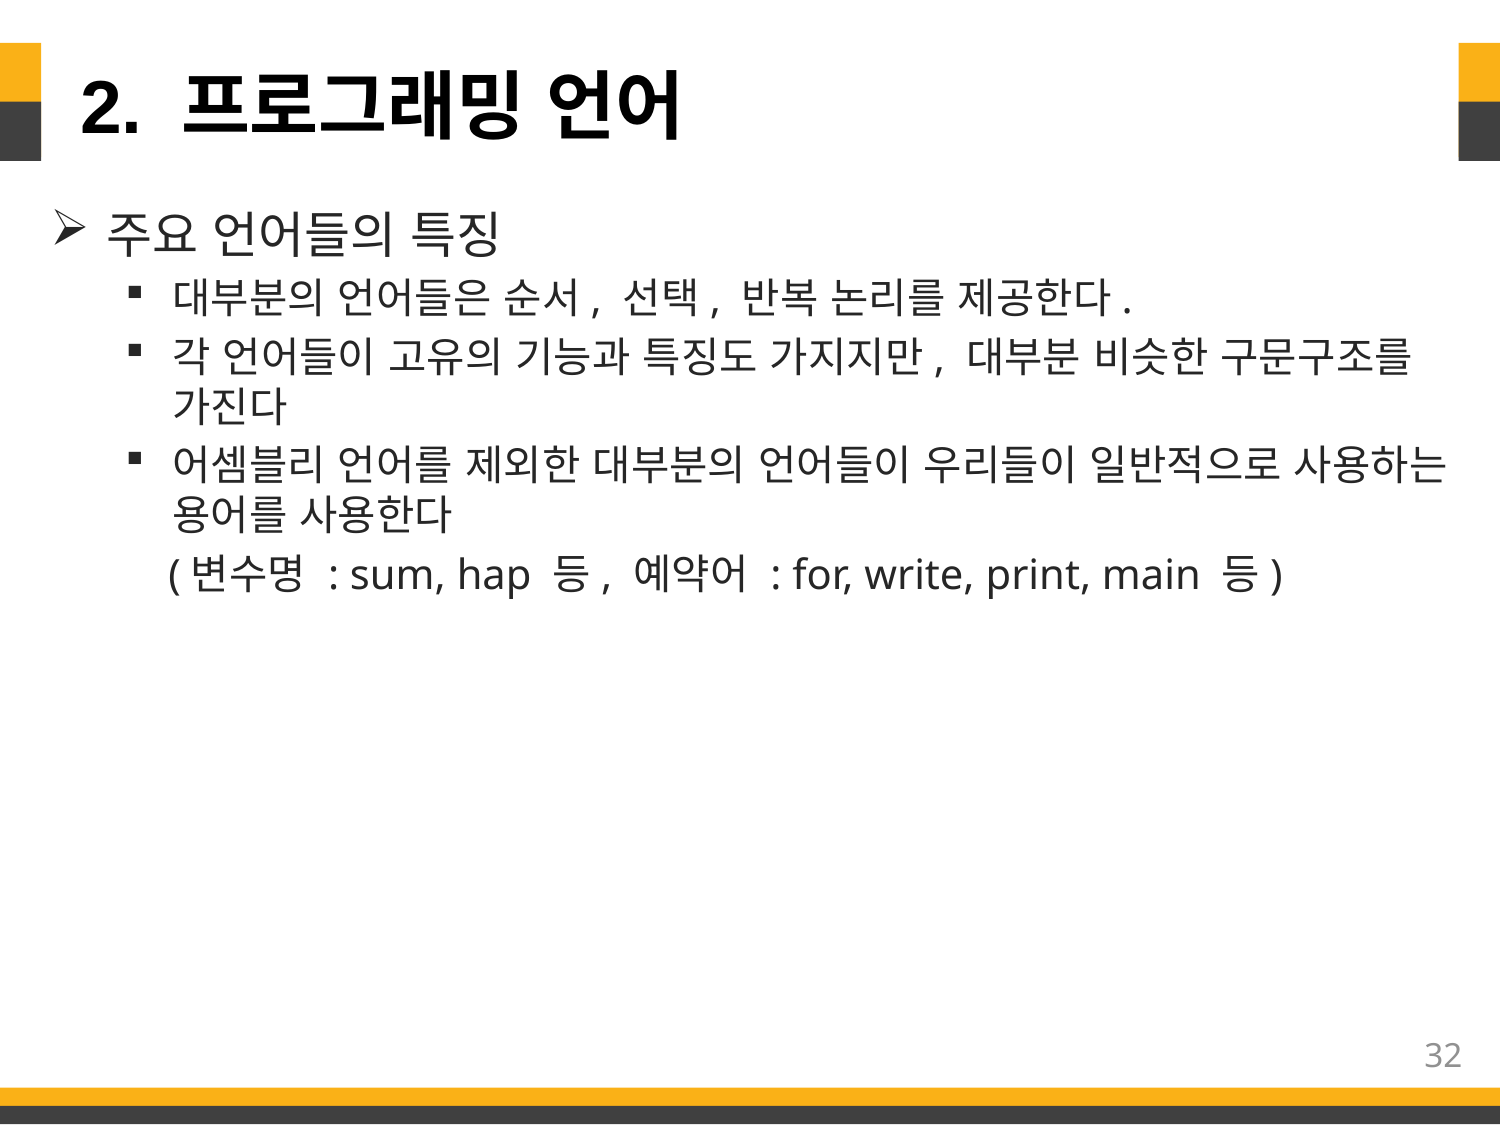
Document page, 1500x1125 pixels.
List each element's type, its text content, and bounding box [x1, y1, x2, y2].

slide_number 32 [1139, 1026, 1478, 1087]
list 주요 언어들의 특징 대부분의 언어들은 순서, 선택, 반복 논리를 제공한다. 각 언어들이 고유의 기능과 특징도 가지지만, 대부분 비슷한 구문구조를 가진다 어셈블리 언어를 제외한 대부분의 언어들이 우리들이 일반적으로 사용하는 용어를 사용한다 (변수명 : sum, hap 등, 예약어 : for, write, print, main 등) [35, 196, 1471, 1012]
title 2. 프로그래밍 언어 [64, 47, 1447, 161]
